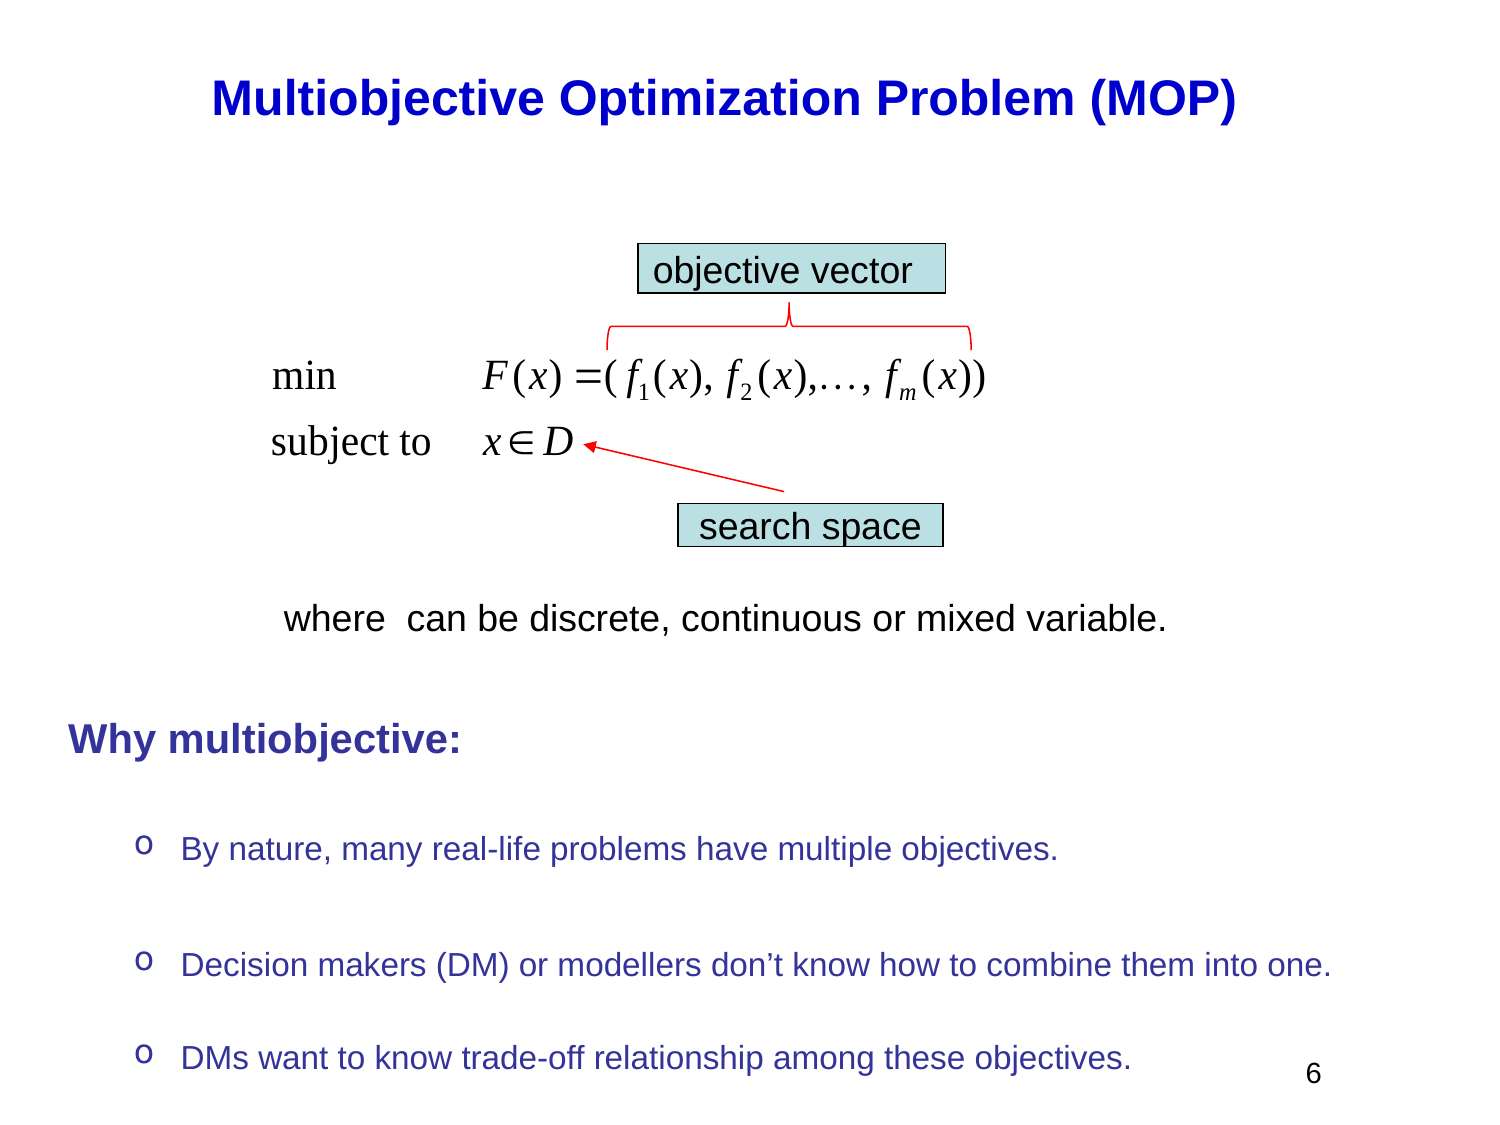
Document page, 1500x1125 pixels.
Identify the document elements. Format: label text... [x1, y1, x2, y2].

list Why multiobjective: By nature, many real-life problems have multiple objectives. Decision makers (DM) or modellers don’t know how to combine them into one. DMs want to know trade-off relationship among these objectives. [53, 704, 1425, 976]
slide_number 6 [1120, 1046, 1471, 1125]
text_box search space [677, 503, 943, 547]
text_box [265, 345, 993, 476]
text_box [607, 302, 972, 344]
text_box objective vector [638, 243, 946, 293]
title Multiobjective Optimization Problem (MOP) [49, 30, 1400, 161]
